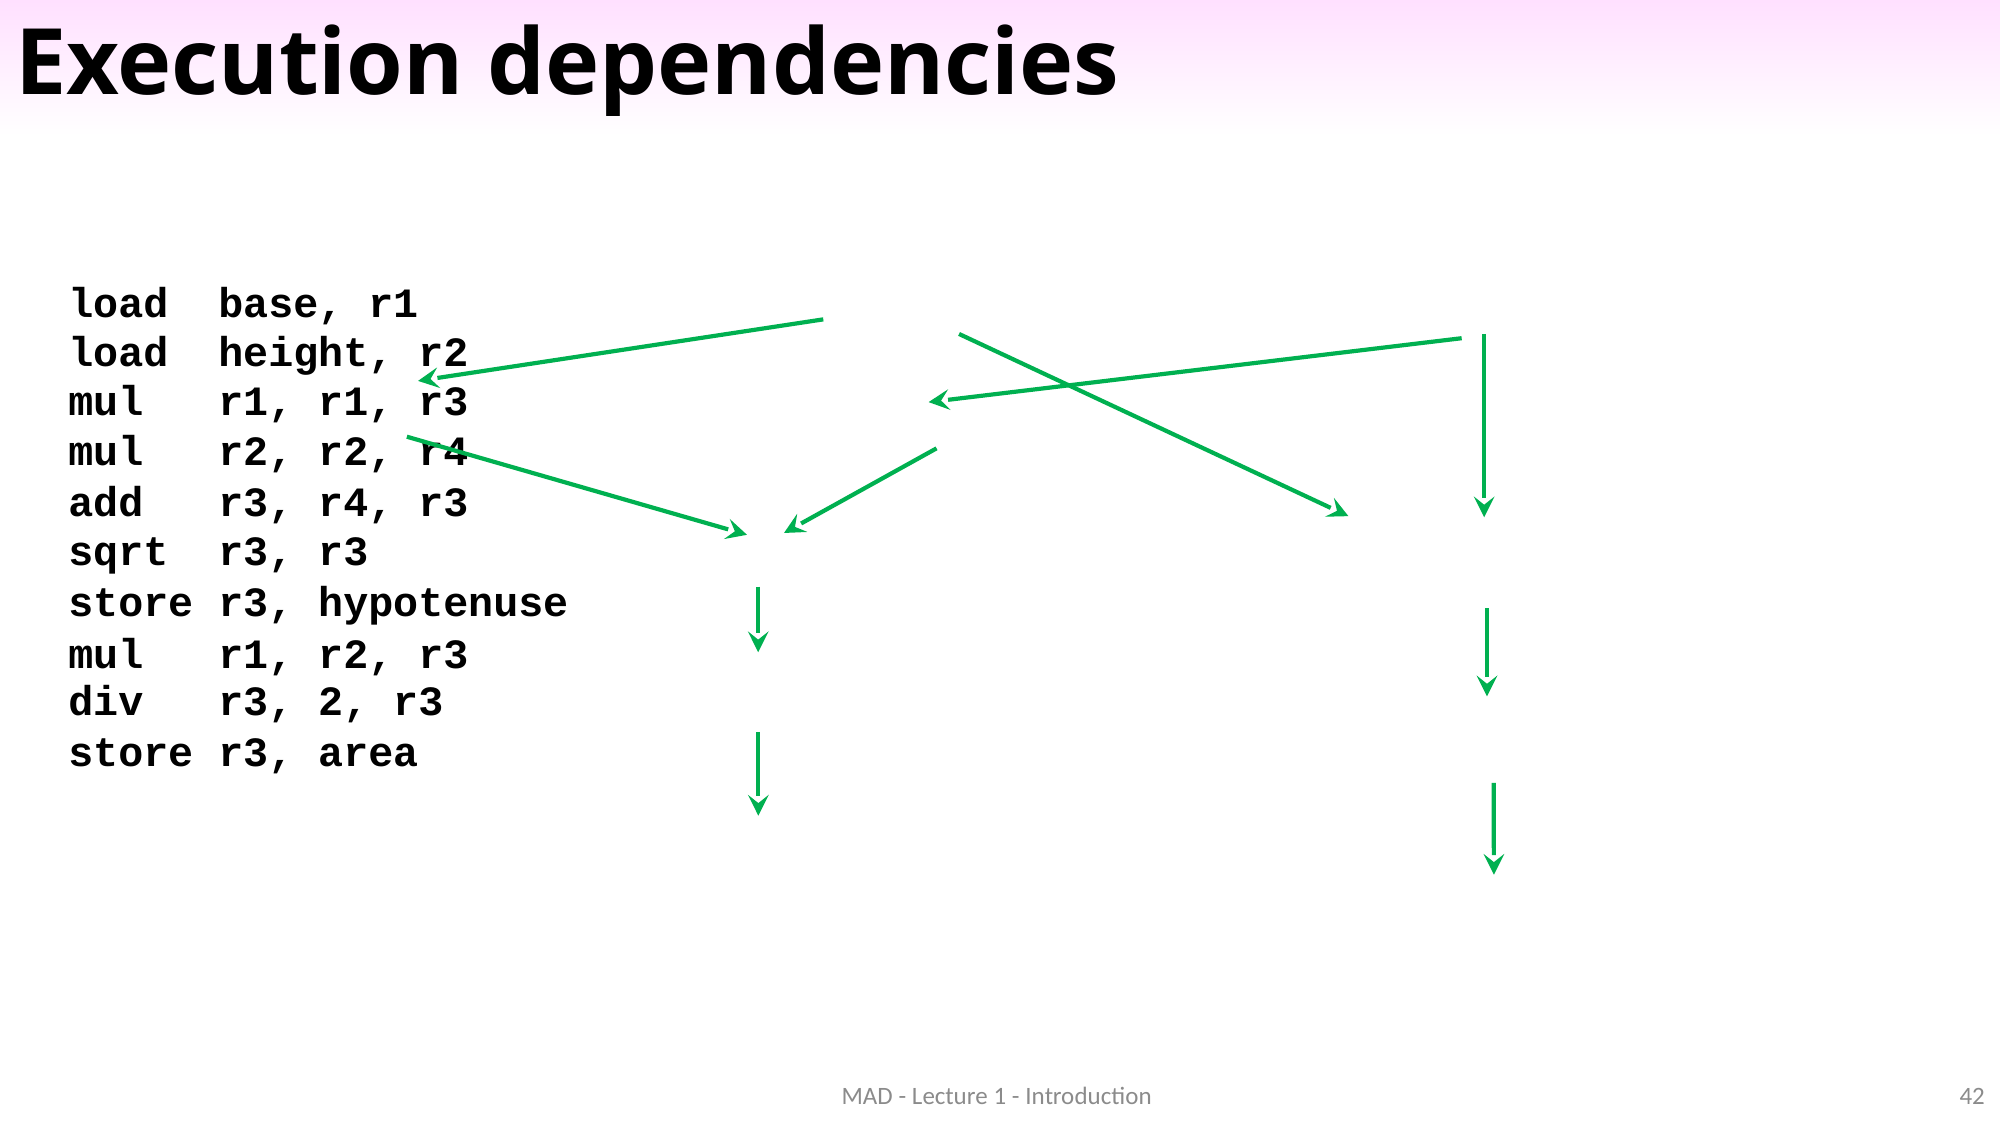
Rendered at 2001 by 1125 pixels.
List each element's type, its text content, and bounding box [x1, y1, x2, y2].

text_box store r3, area [53, 717, 627, 782]
text_box div r3, 2, r3 [53, 666, 627, 717]
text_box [418, 319, 824, 381]
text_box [928, 338, 959, 403]
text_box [1349, 338, 1462, 403]
title Execution dependencies [0, 0, 2000, 131]
text_box mul r1, r1, r3 [53, 366, 627, 416]
text_box load height, r2 [53, 317, 627, 366]
text_box sqrt r3, r3 [53, 516, 627, 581]
slide_number 42 [1550, 1065, 2000, 1125]
text_box store r3, hypotenuse [53, 581, 627, 619]
footer MAD - Lecture 1 - Introduction [662, 1065, 1338, 1125]
text_box mul r2, r2, r4 [53, 416, 627, 467]
text_box load base, r1 [53, 268, 627, 317]
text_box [783, 448, 937, 533]
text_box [959, 333, 1349, 517]
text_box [406, 436, 747, 535]
text_box mul r1, r2, r3 [53, 619, 627, 666]
text_box add r3, r4, r3 [53, 467, 406, 516]
